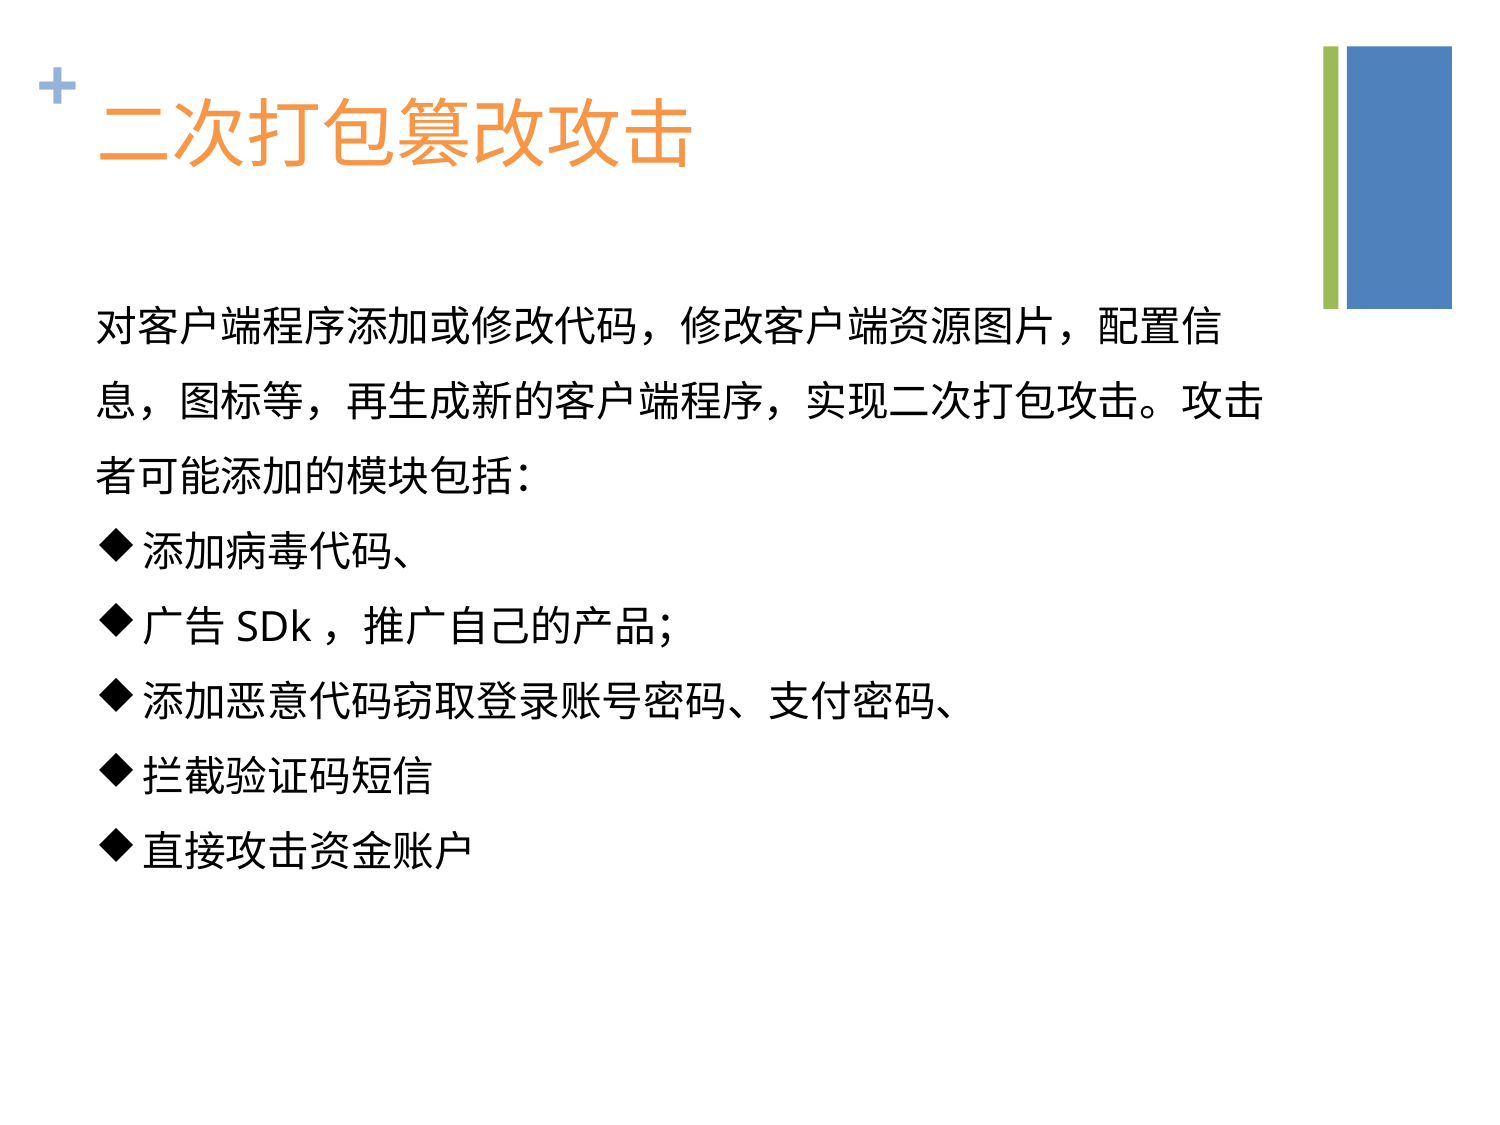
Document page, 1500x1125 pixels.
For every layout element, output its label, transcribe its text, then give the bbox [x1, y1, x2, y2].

text_box 对客户端程序添加或修改代码，修改客户端资源图片，配置信息，图标等，再生成新的客户端程序，实现二次打包攻击。攻击者可能添加的模块包括： 添加病毒代码、 广告SDk，推广自己的产品； 添加恶意代码窃取登录账号密码、支付密码、 拦截验证码短信 直接攻击资金账户 [80, 267, 1298, 883]
title 二次打包篡改攻击 [81, 79, 1322, 191]
